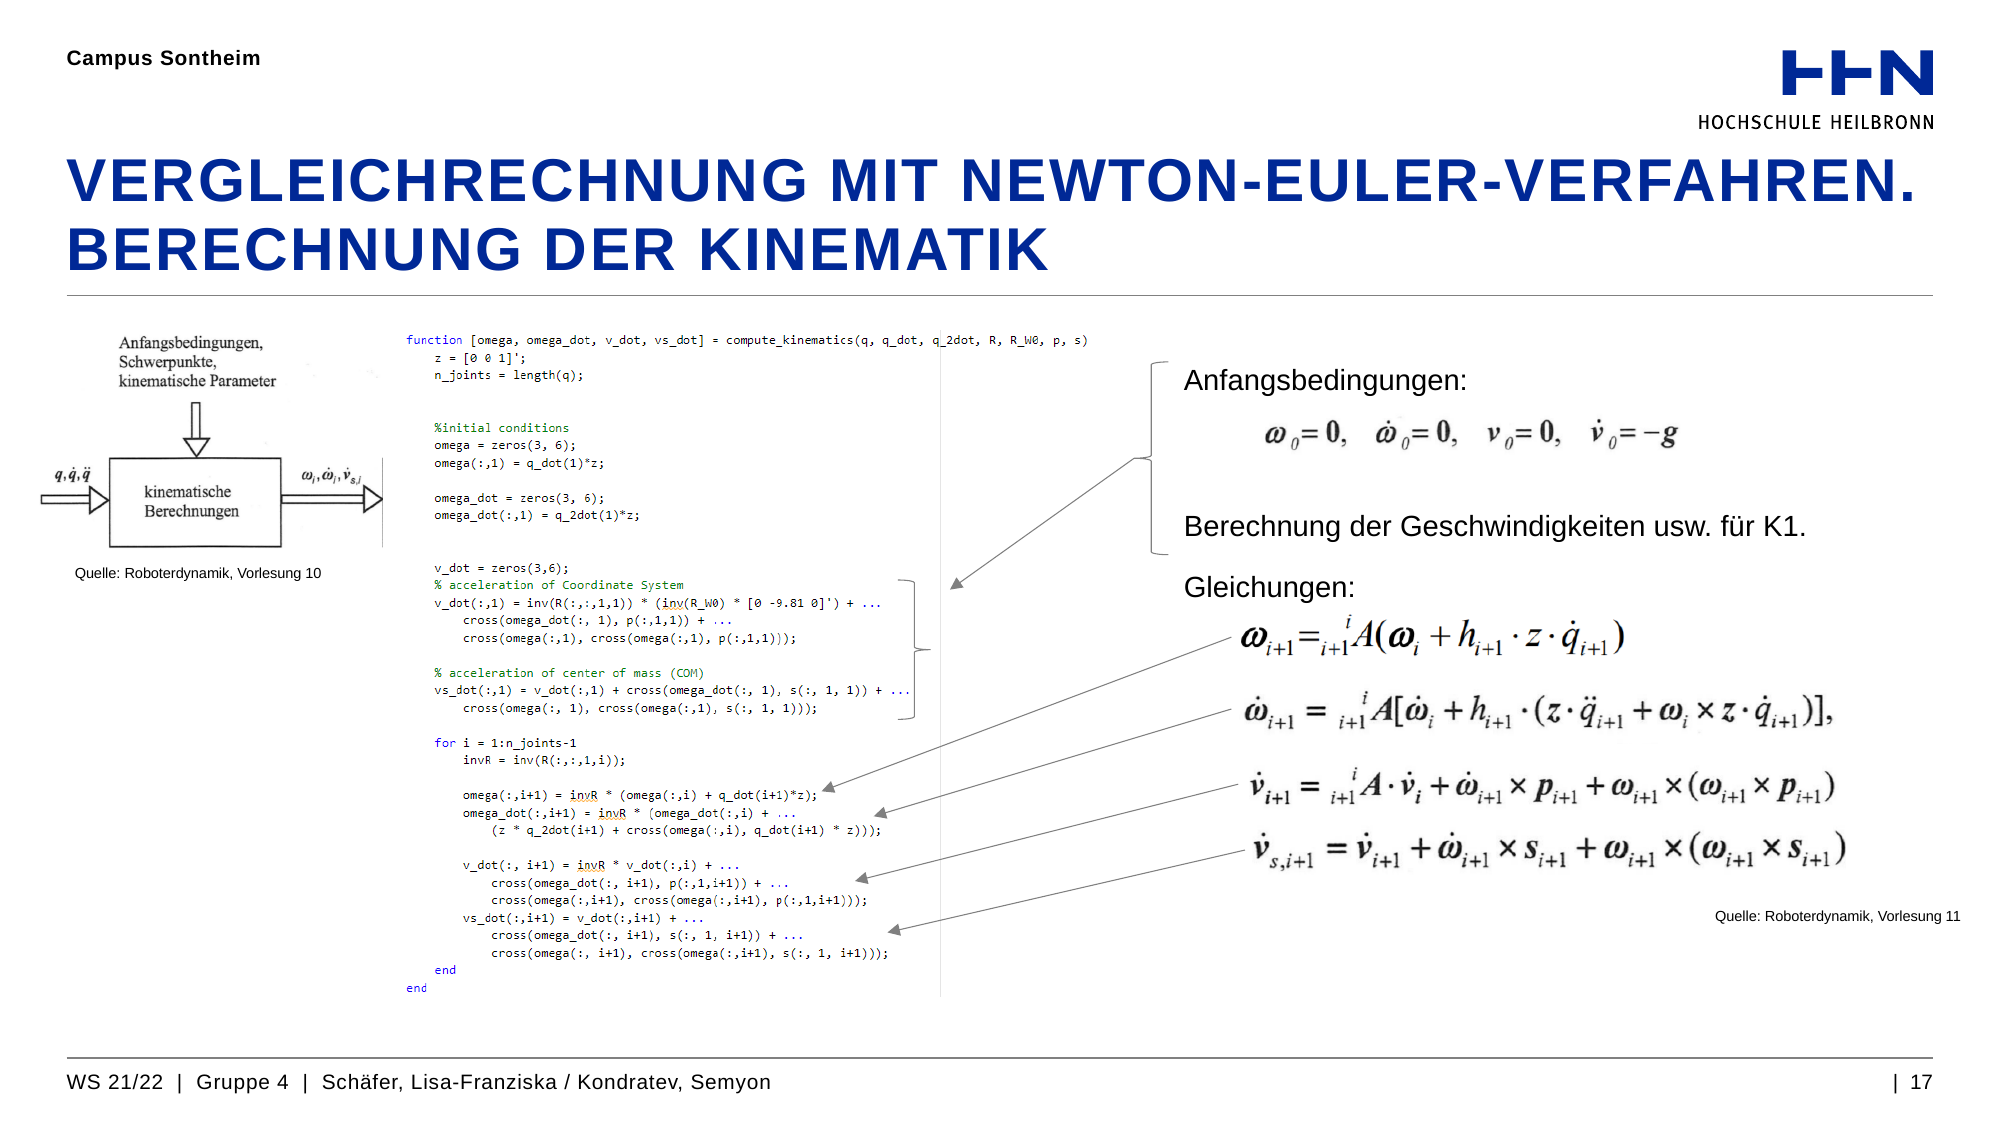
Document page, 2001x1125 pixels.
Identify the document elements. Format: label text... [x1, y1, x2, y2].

picture [1244, 824, 1846, 876]
text_box Gleichungen: [1168, 560, 1372, 611]
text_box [854, 784, 1239, 881]
text_box Berechnung der Geschwindigkeiten usw. für K1. [1169, 499, 1823, 550]
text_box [821, 637, 1232, 792]
footer WS 21/22 | Gruppe 4 | Schäfer, Lisa-Franziska / Kondratev, Semyon [66, 1068, 1277, 1105]
title Vergleichrechnung mit newton-euler-verfahreN. Berechnung der kinematik [66, 147, 1933, 290]
picture [1231, 610, 1633, 664]
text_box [887, 850, 1245, 933]
slide_number | 17 [1621, 1068, 1933, 1105]
text_box Quelle: Roboterdynamik, Vorlesung 11 [1700, 899, 1976, 932]
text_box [949, 458, 1135, 590]
picture [393, 330, 1103, 997]
slide_number Campus Sontheim [66, 45, 1277, 81]
text_box Quelle: Roboterdynamik, Vorlesung 10 [60, 556, 337, 589]
picture [1232, 674, 1846, 744]
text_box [873, 792, 1232, 817]
text_box Anfangsbedingungen: [1168, 354, 1484, 404]
text_box [1134, 361, 1169, 556]
picture [13, 330, 383, 549]
picture [1257, 408, 1691, 460]
picture [1238, 758, 1839, 811]
